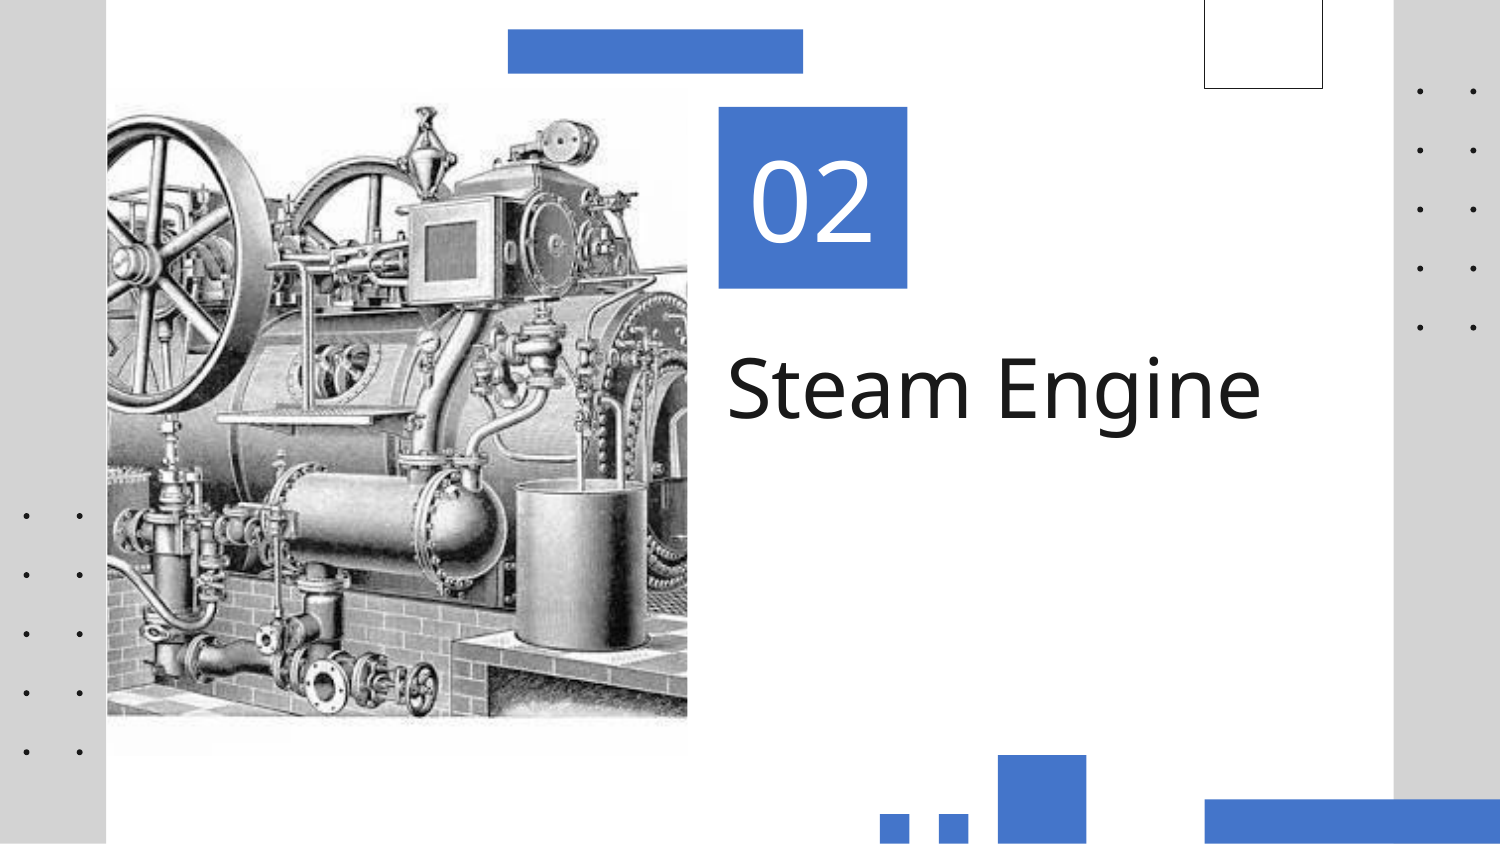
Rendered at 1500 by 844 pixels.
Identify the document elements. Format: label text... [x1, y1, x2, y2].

title Steam Engine [711, 319, 1478, 593]
title 02 [718, 106, 908, 289]
picture [107, 88, 688, 756]
